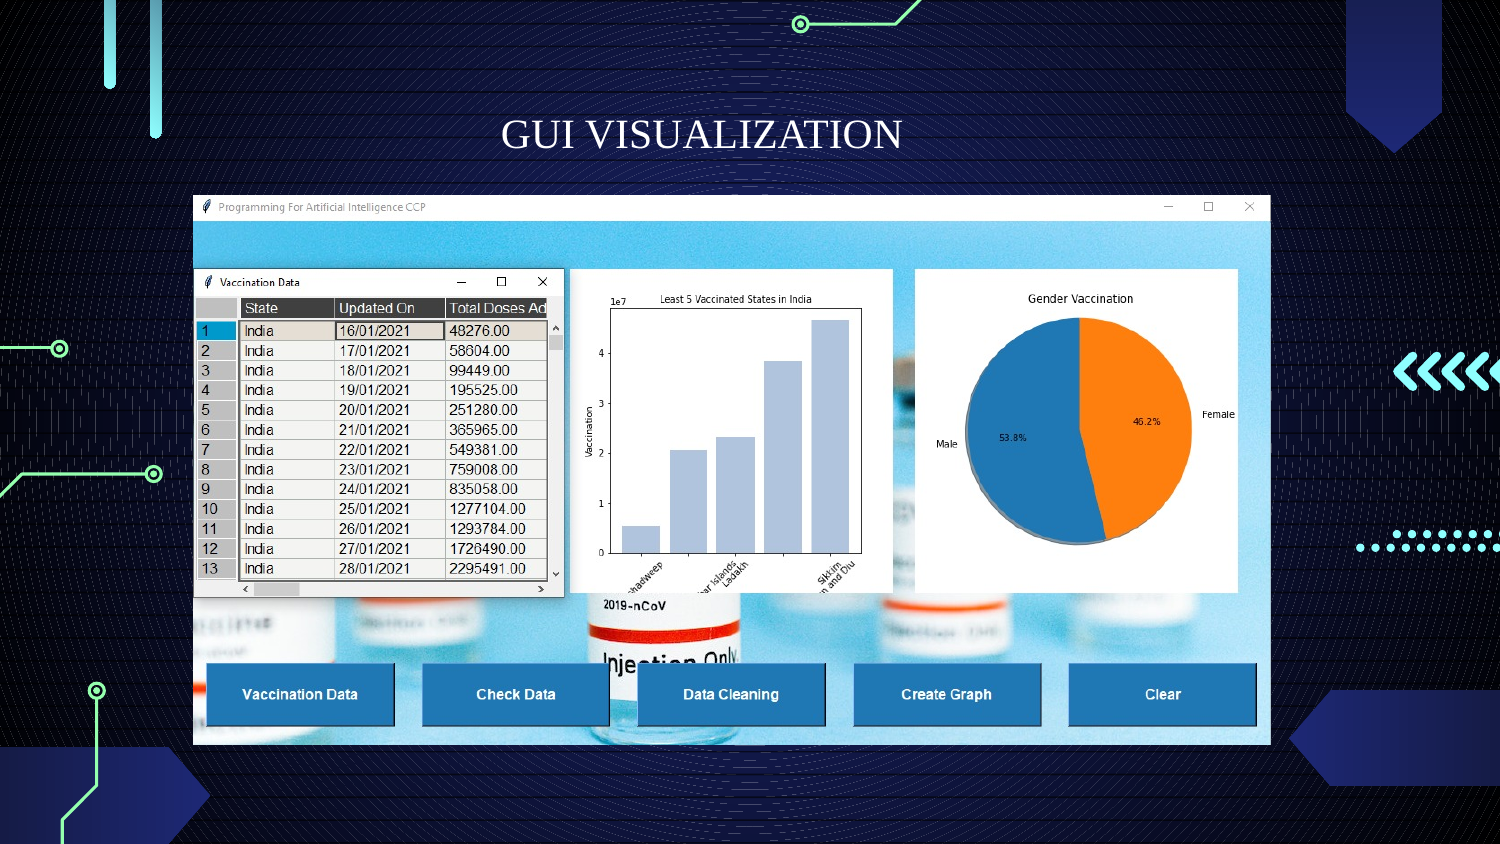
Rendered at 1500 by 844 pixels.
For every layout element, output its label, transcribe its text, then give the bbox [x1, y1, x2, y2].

text_box GUI VISUALIZATION [486, 99, 1500, 165]
picture [192, 195, 1272, 745]
